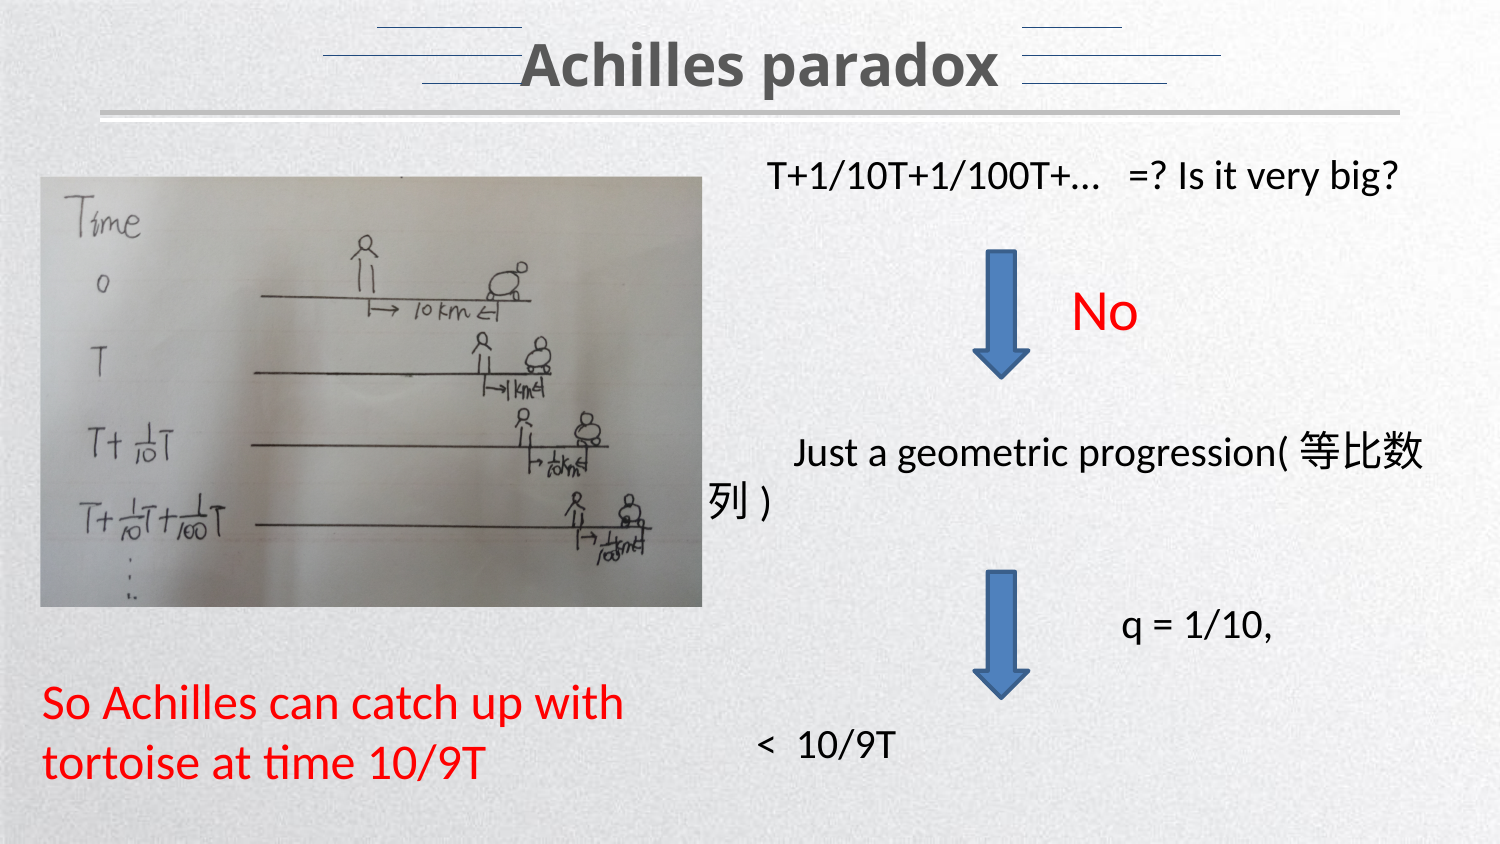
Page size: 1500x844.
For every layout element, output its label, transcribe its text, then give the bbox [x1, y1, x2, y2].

text_box [972, 249, 1031, 380]
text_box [322, 27, 1221, 84]
text_box No [1056, 264, 1216, 349]
text_box T+1/10T+1/100T+… =? Is it very big? [752, 140, 1437, 255]
text_box Achilles paradox [590, 92, 1023, 98]
text_box [972, 569, 1031, 701]
text_box So Achilles can catch up with tortoise at time 10/9T [27, 661, 681, 797]
picture [0, 0, 1500, 844]
